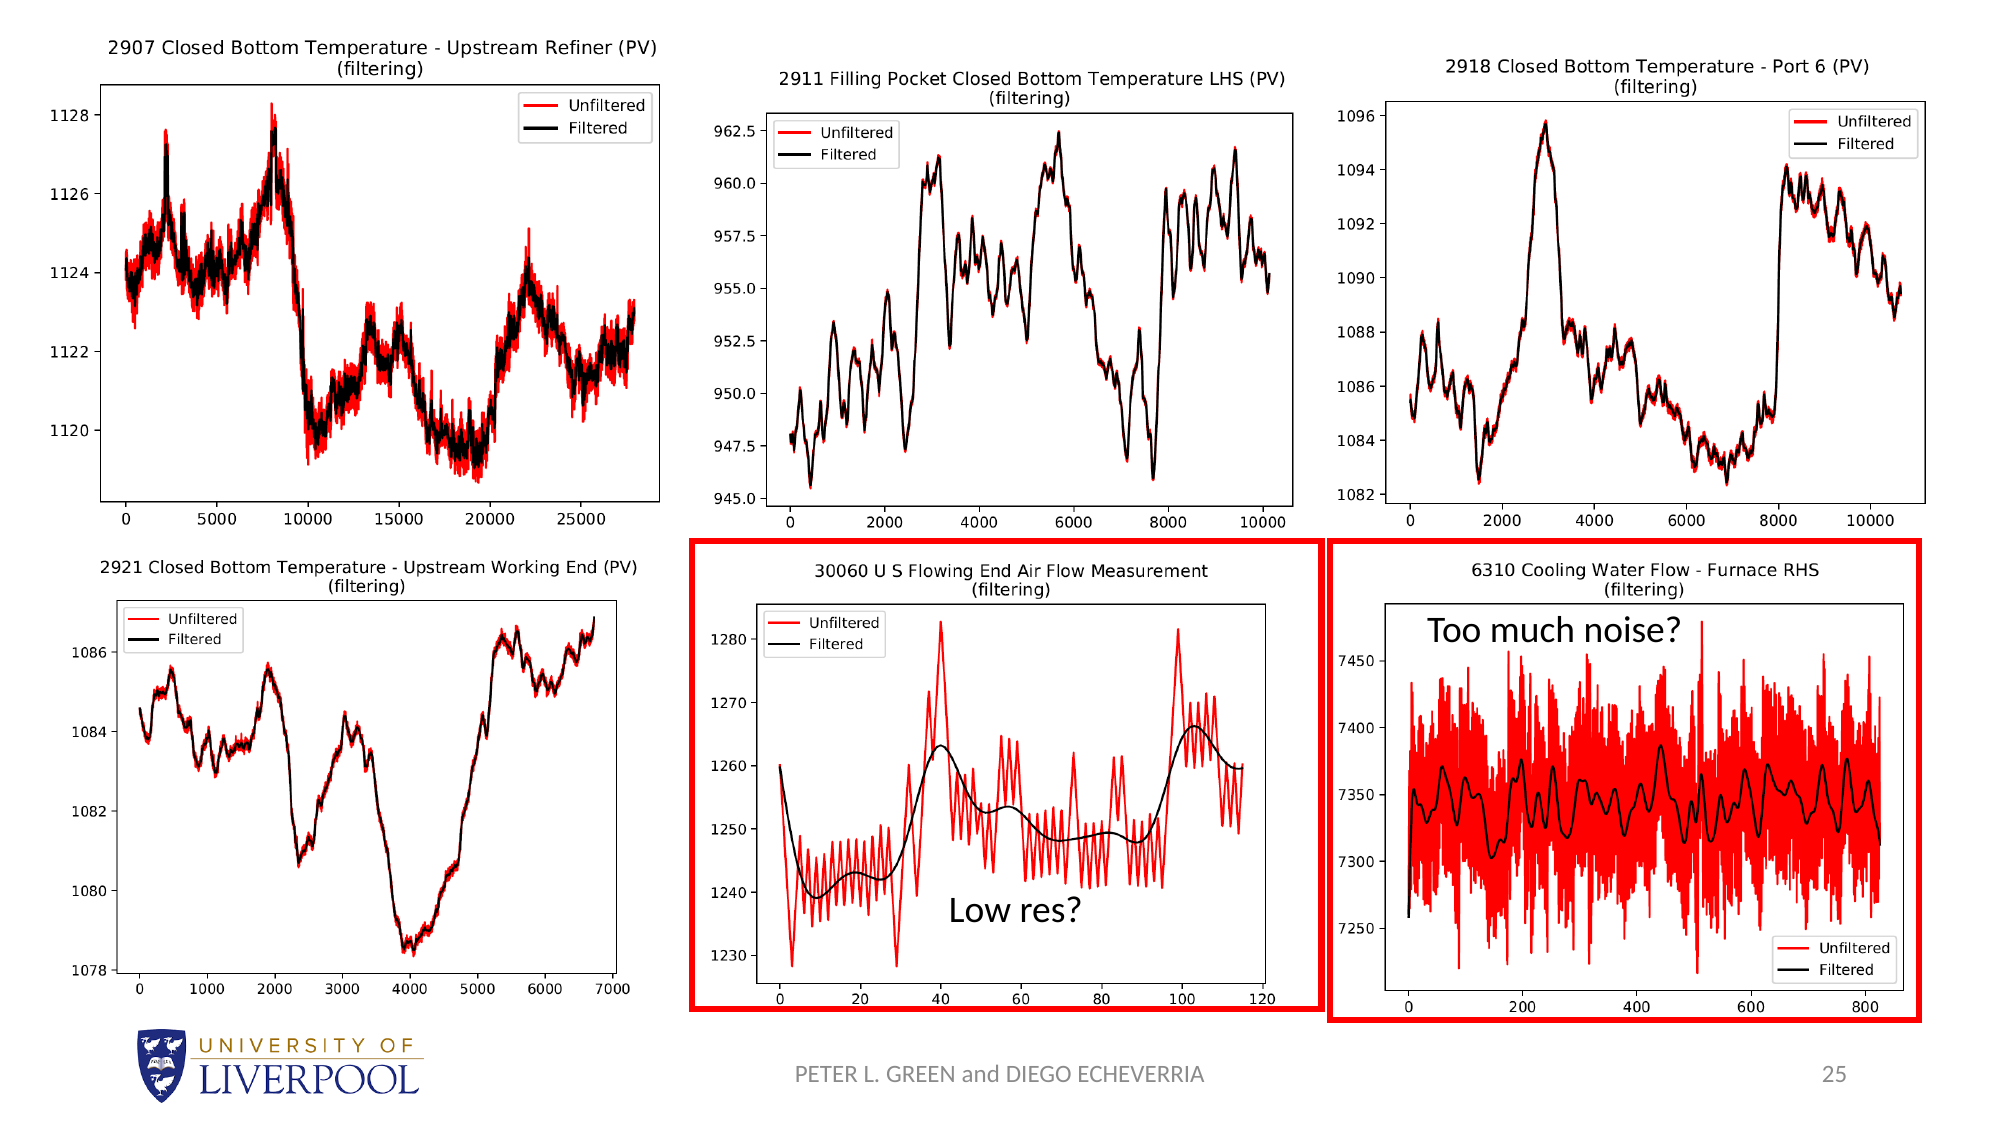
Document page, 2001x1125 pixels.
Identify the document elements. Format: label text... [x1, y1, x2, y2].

text_box [691, 553, 700, 1010]
footer PETER L. GREEN and DIEGO ECHEVERRIA [662, 1042, 1338, 1103]
picture [1329, 551, 1919, 1020]
picture [36, 23, 679, 1010]
picture [691, 53, 1308, 1025]
text_box [1290, 540, 1323, 1010]
text_box [1329, 542, 1920, 1021]
slide_number 25 [1412, 1042, 1863, 1103]
picture [1321, 42, 1942, 542]
picture [137, 1029, 424, 1103]
